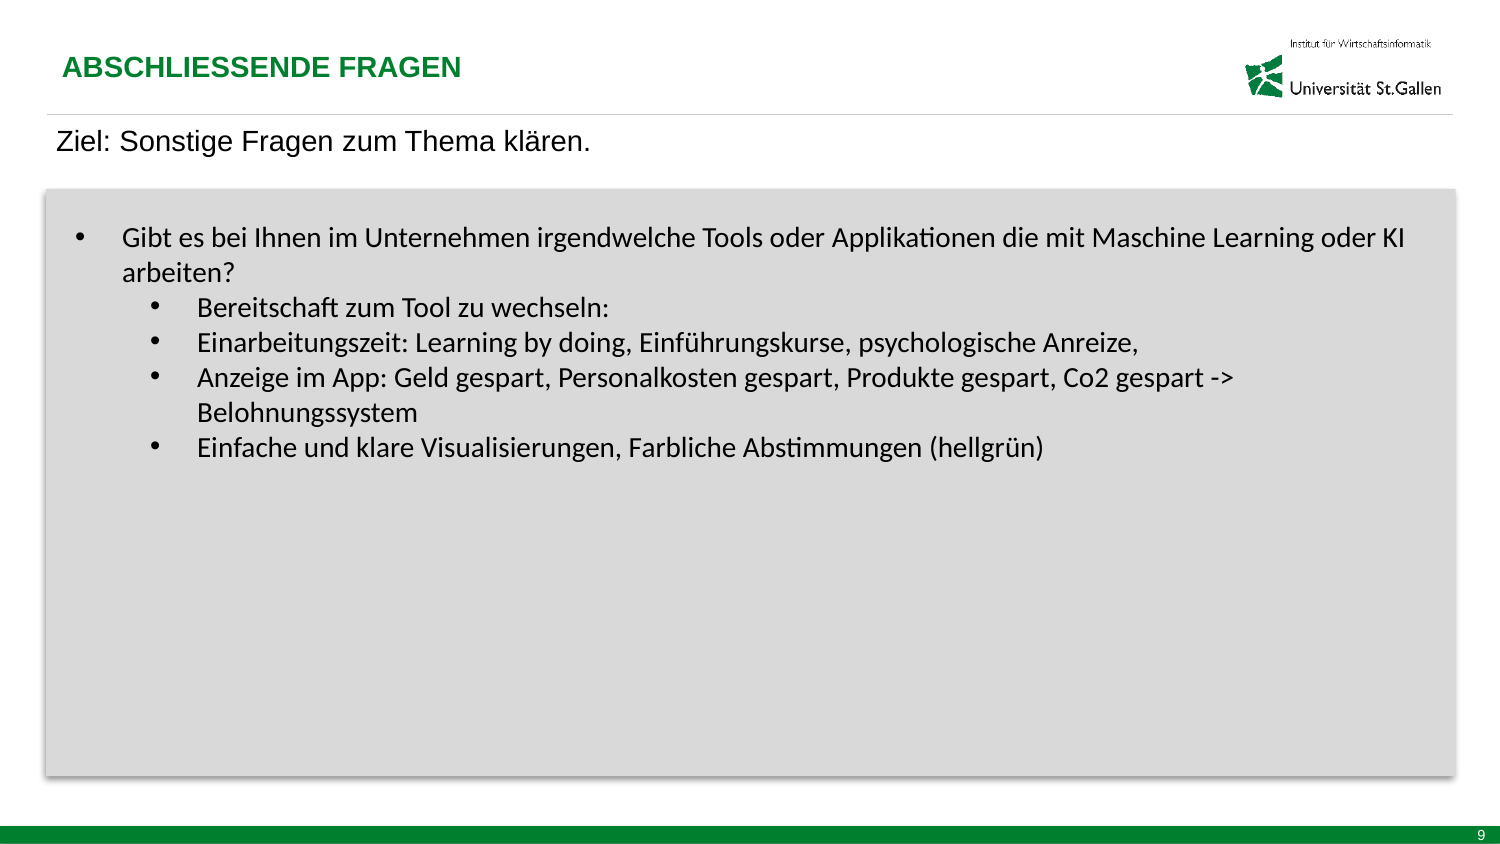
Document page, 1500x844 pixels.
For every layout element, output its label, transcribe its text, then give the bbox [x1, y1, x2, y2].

picture [1242, 35, 1456, 113]
text_box Ziel: Sonstige Fragen zum Thema klären. [41, 114, 1471, 165]
text_box Gibt es bei Ihnen im Unternehmen irgendwelche Tools oder Applikationen die mit Maschine Learning oder KI arbeiten? Bereitschaft zum Tool zu wechseln: Einarbeitungszeit: Learning by doing, Einführungskurse, psychologische Anreize, Anzeige im App: Geld gespart, Personalkosten gespart, Produkte gespart, Co2 gespart -> Belohnungssystem Einfache und klare Visualisierungen, Farbliche Abstimmungen (hellgrün) [45, 188, 1457, 777]
text_box ABSCHLIESSENDE FRAGEN [47, 40, 1229, 91]
